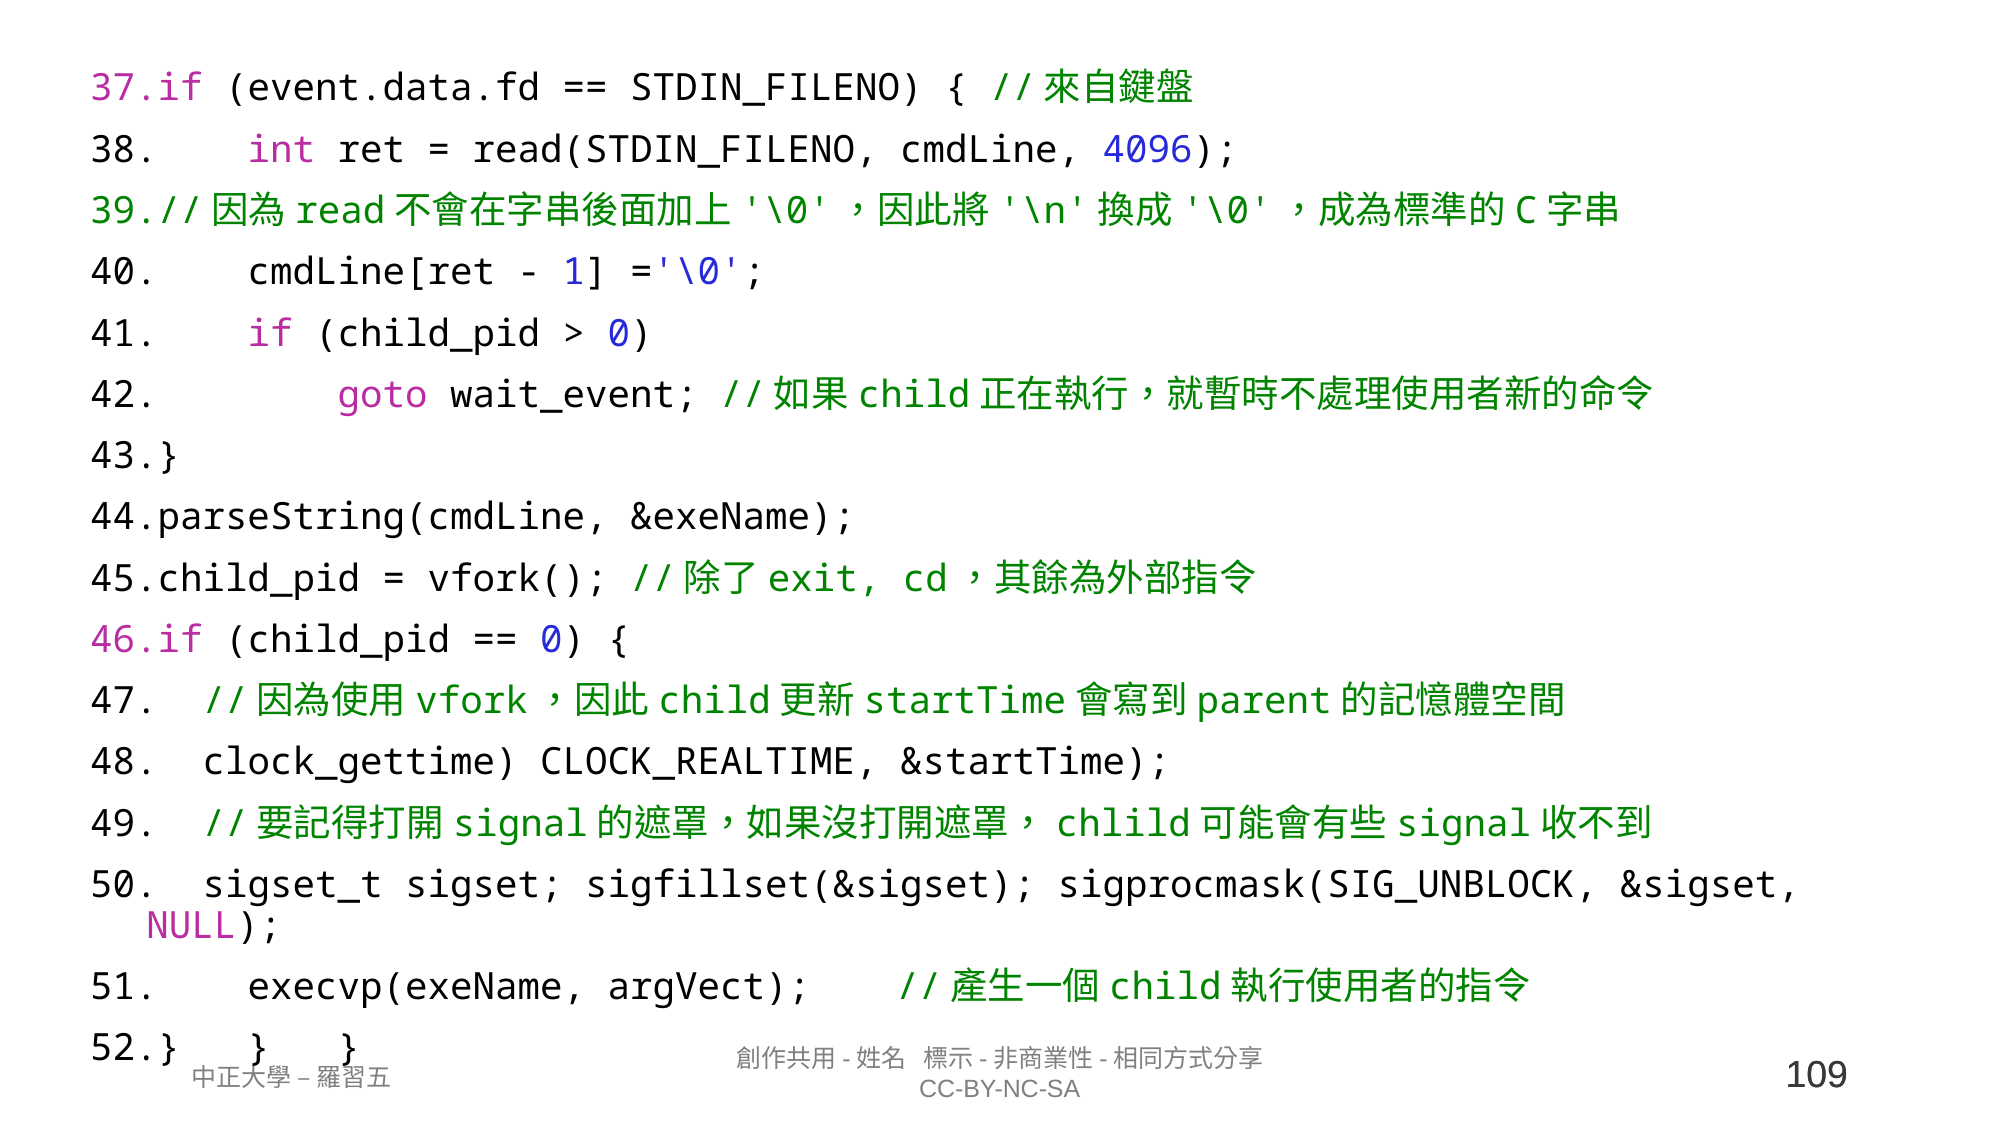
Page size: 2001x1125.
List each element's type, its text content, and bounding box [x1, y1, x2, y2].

list if (event.data.fd == STDIN_FILENO) { //來自鍵盤 int ret = read(STDIN_FILENO, cmdLine, 4096); //因為read不會在字串後面加上'\0'，因此將'\n'換成'\0'，成為標準的C字串 cmdLine[ret - 1] ='\0'; if (child_pid > 0) goto wait_event; //如果child正在執行，就暫時不處理使用者新的命令 } parseString(cmdLine, &exeName); child_pid = vfork(); //除了exit, cd，其餘為外部指令 if (child_pid == 0) { //因為使用vfork，因此child更新startTime會寫到parent的記憶體空間 clock_gettime) CLOCK_REALTIME, &startTime); //要記得打開signal的遮罩，如果沒打開遮罩，chlild可能會有些signal收不到 sigset_t sigset; sigfillset(&sigset); sigprocmask(SIG_UNBLOCK, &sigset, NULL); execvp(exeName, argVect); //產生一個child執行使用者的指令 } } } [75, 59, 1950, 1078]
